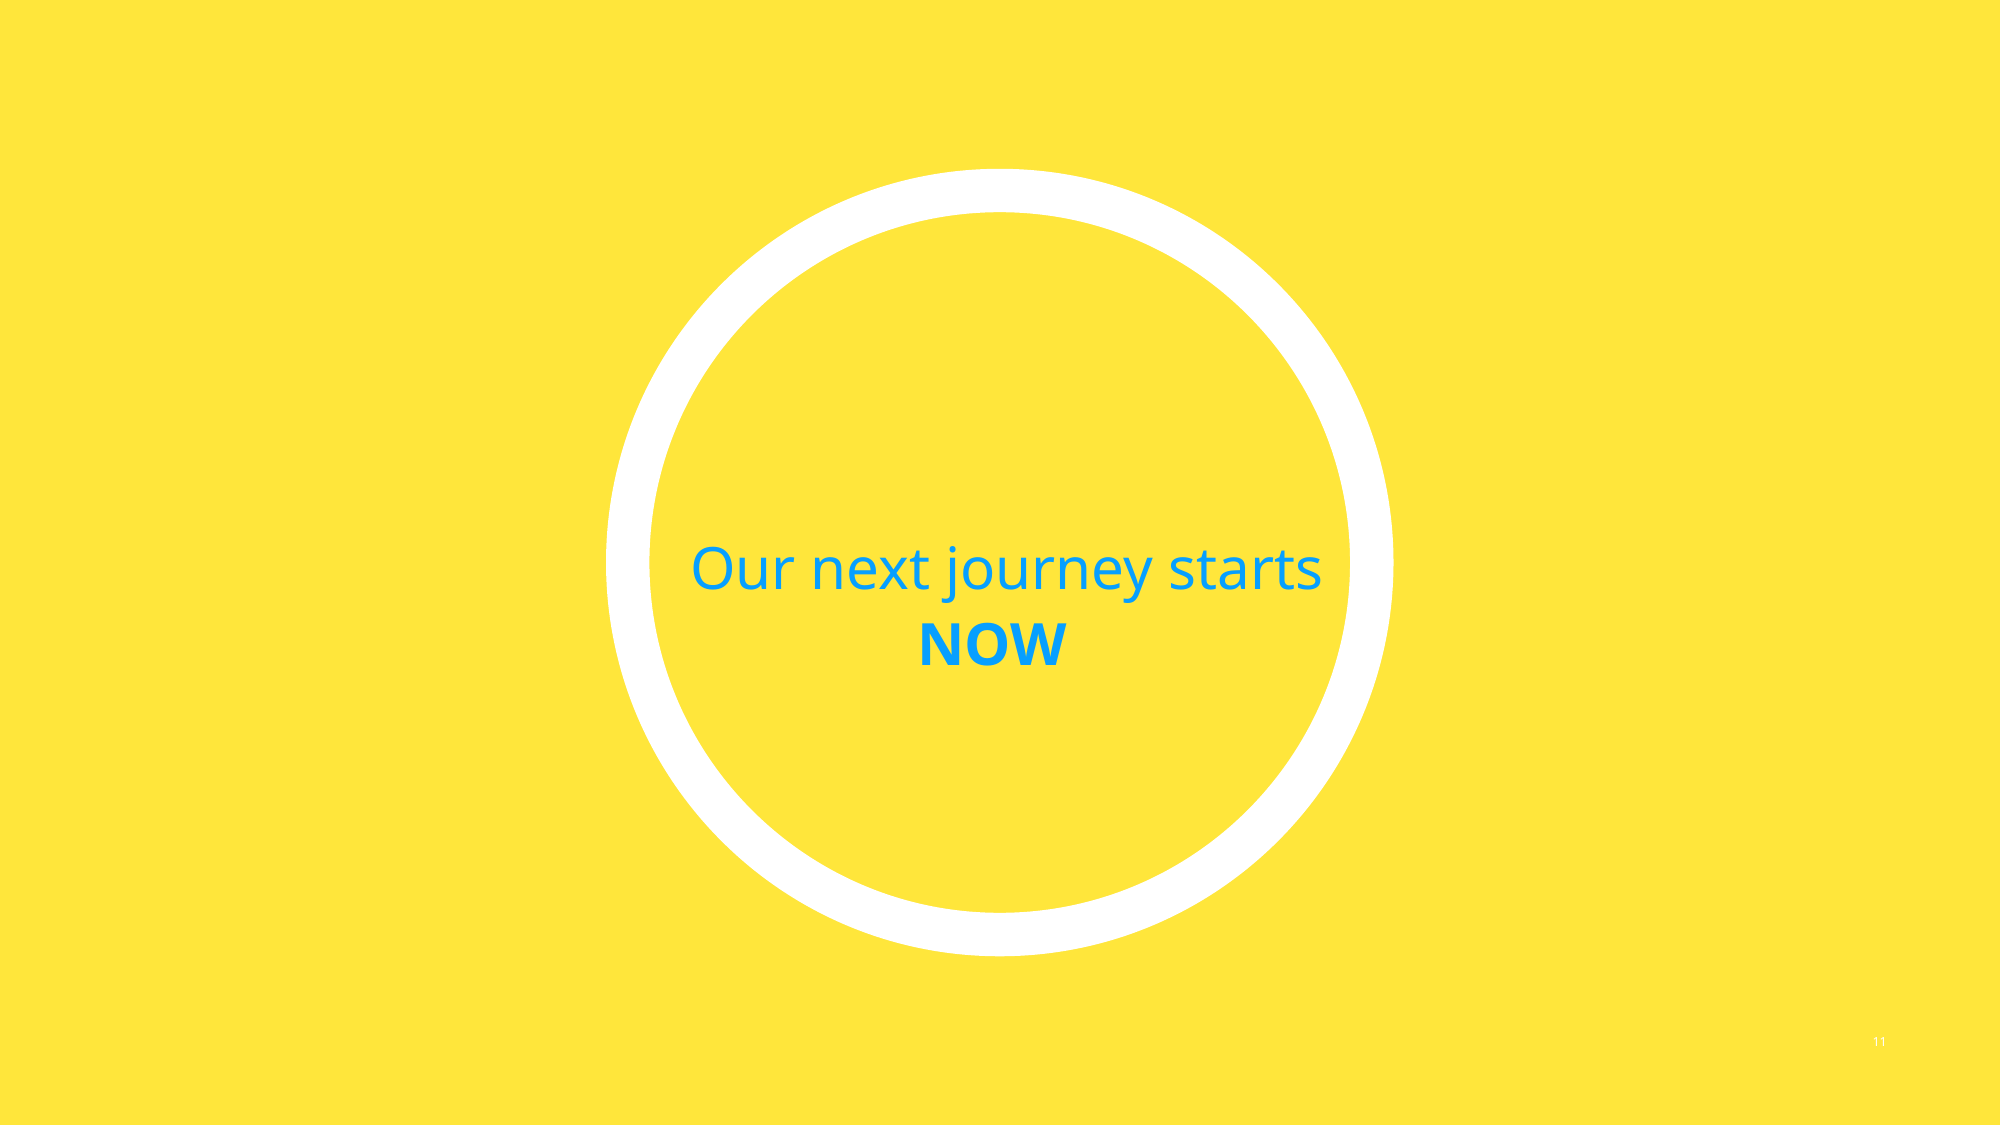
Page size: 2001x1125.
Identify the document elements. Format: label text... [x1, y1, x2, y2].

slide_number ‹#› [1841, 1035, 1887, 1051]
title Our next journey starts [338, 452, 1644, 673]
text_box NOW [902, 599, 1098, 685]
